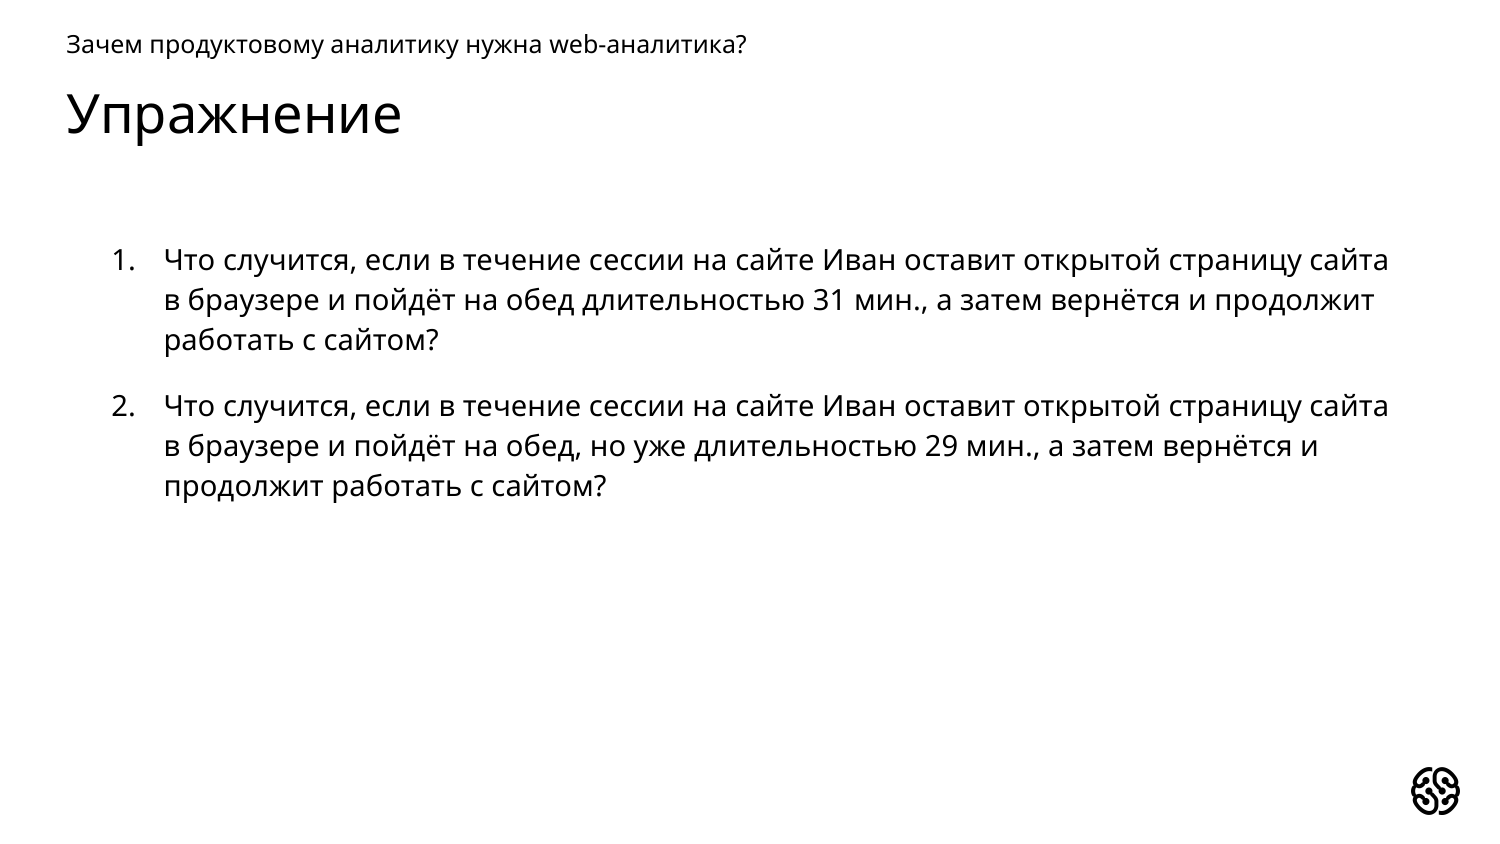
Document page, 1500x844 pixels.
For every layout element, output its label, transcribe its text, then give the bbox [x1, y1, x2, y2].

title Упражнение [66, 88, 1059, 178]
subtitle Зачем продуктовому аналитику нужна web-аналитика? [66, 18, 1059, 64]
picture [1411, 767, 1460, 815]
list Что случится, если в течение сессии на сайте Иван оставит открытой страницу сайта в браузере и пойдёт на обед длительностью 31 мин., а затем вернётся и продолжит работать с сайтом? Что случится, если в течение сессии на сайте Иван оставит открытой страницу сайта в браузере и пойдёт на обед, но уже длительностью 29 мин., а затем вернётся и продолжит работать с сайтом? [88, 236, 1412, 762]
